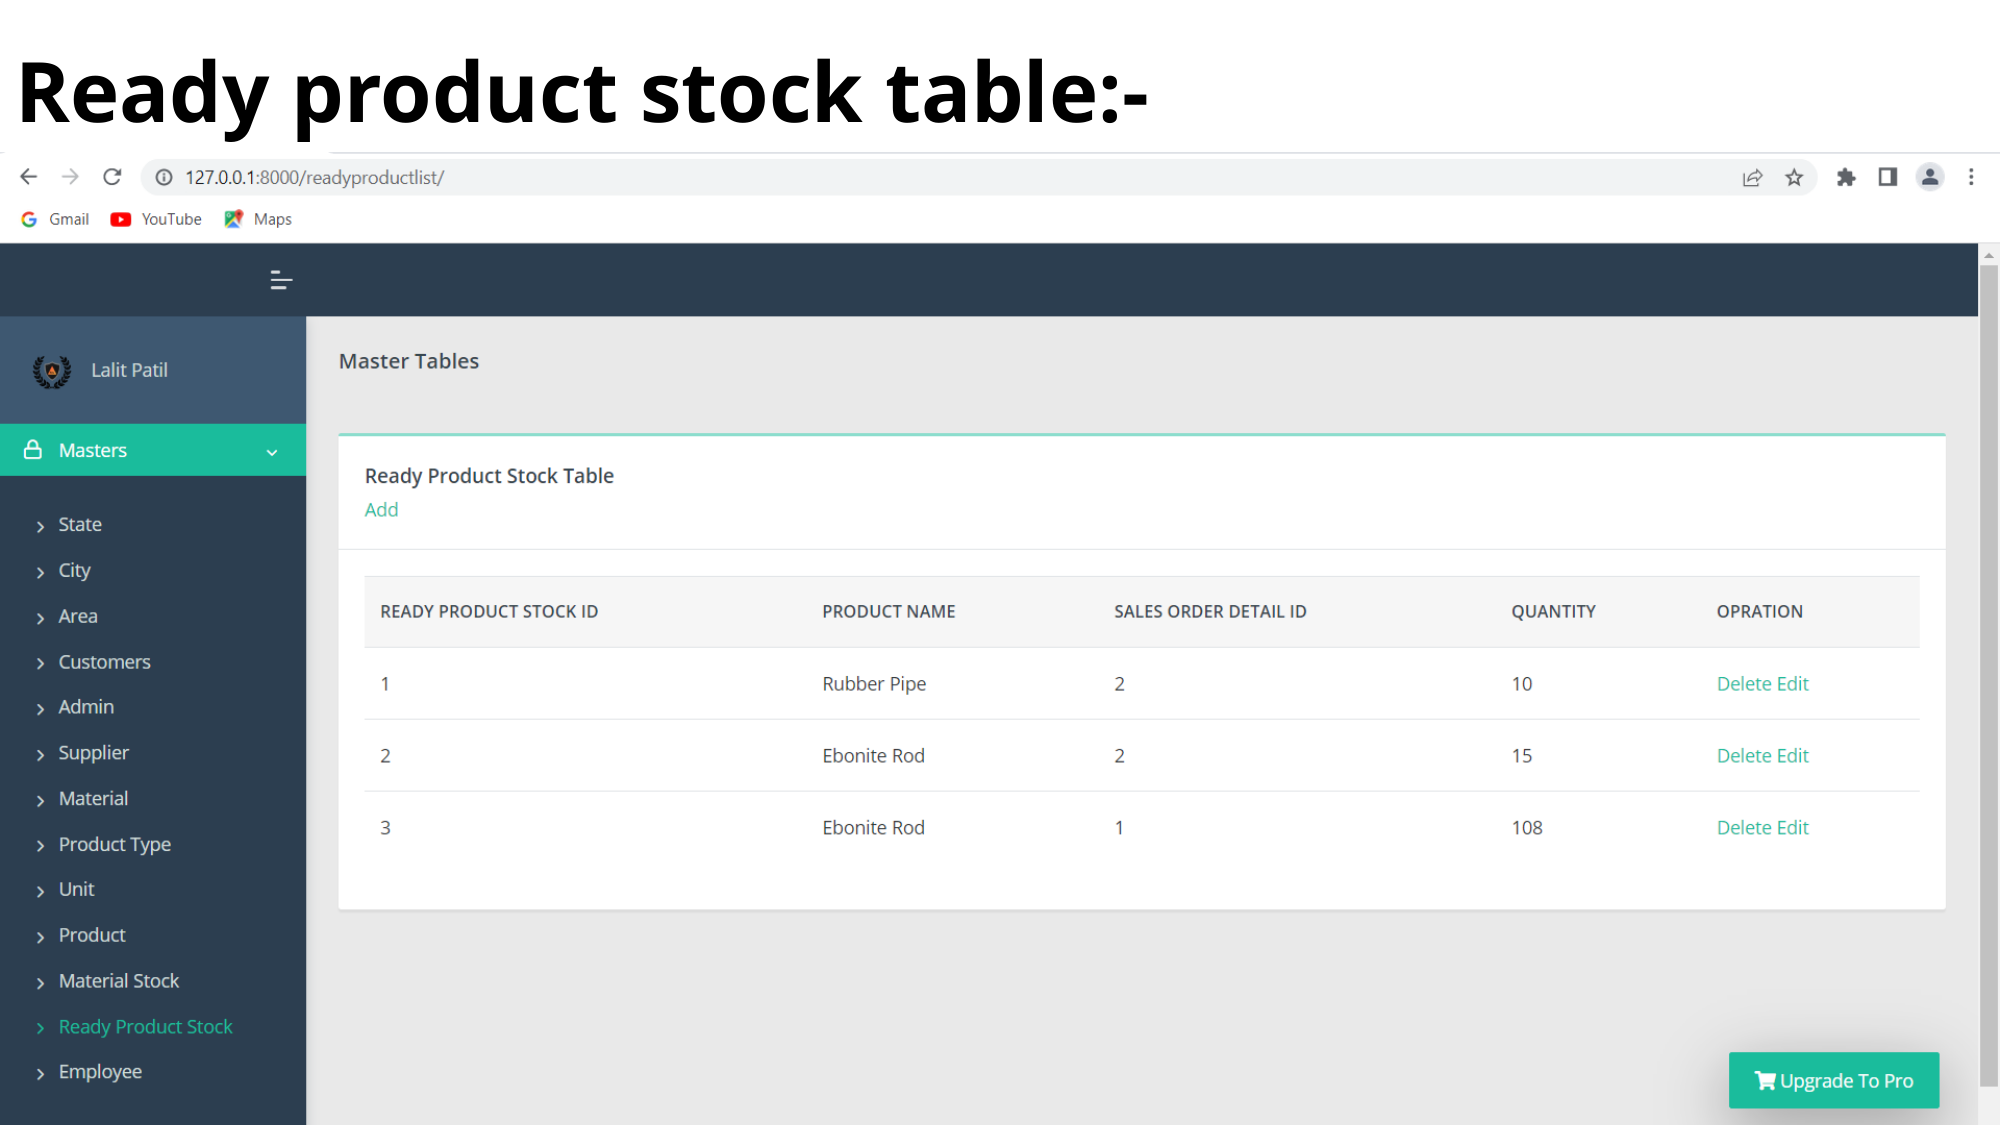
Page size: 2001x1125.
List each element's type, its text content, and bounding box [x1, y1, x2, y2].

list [0, 152, 2000, 1125]
title Ready product stock table:- [0, 29, 1986, 152]
